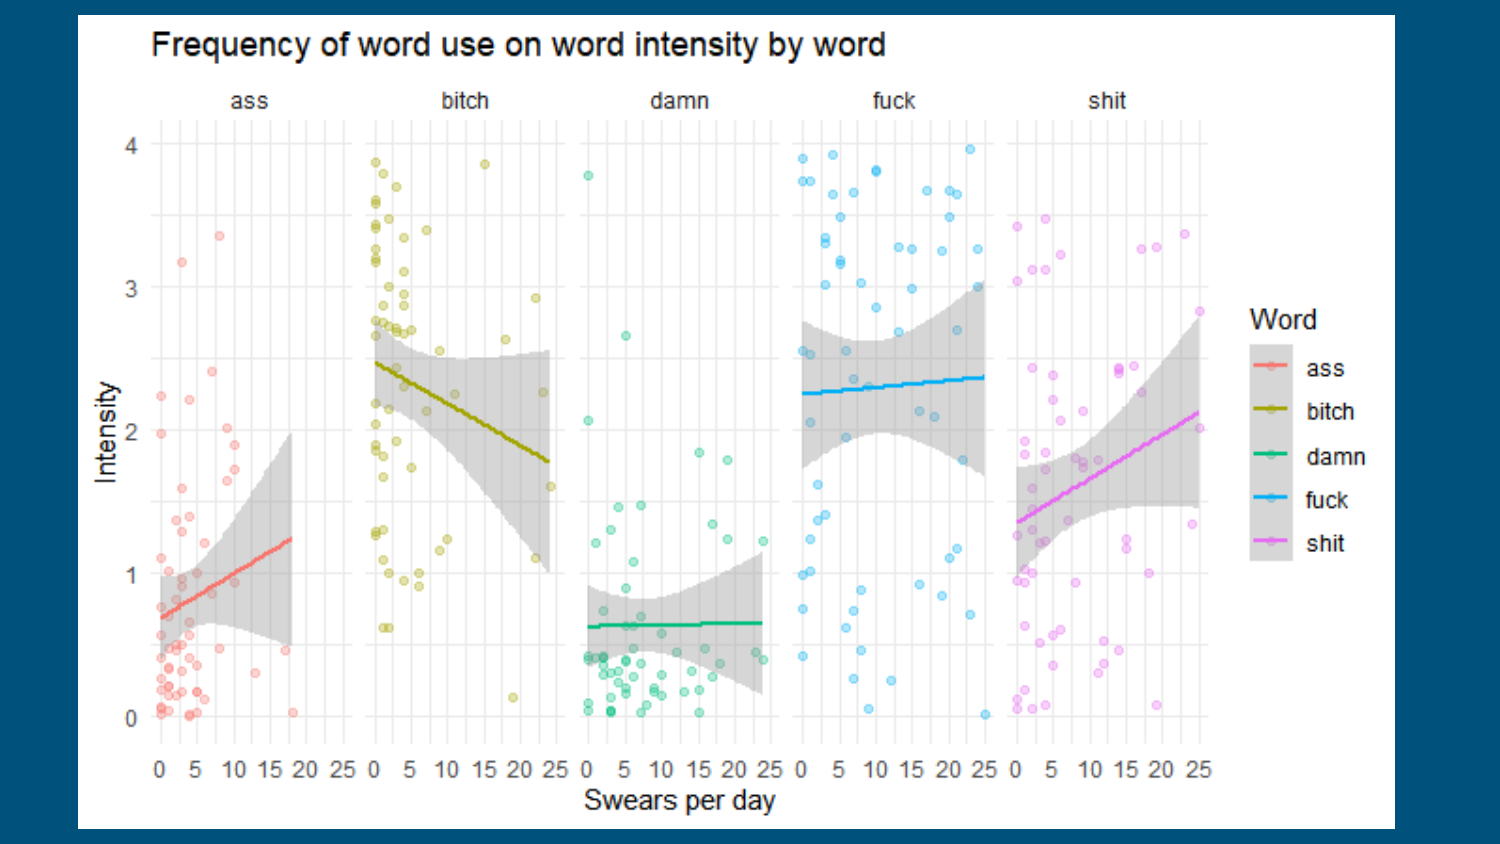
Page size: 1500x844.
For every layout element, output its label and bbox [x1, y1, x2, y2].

picture [79, 16, 1394, 828]
